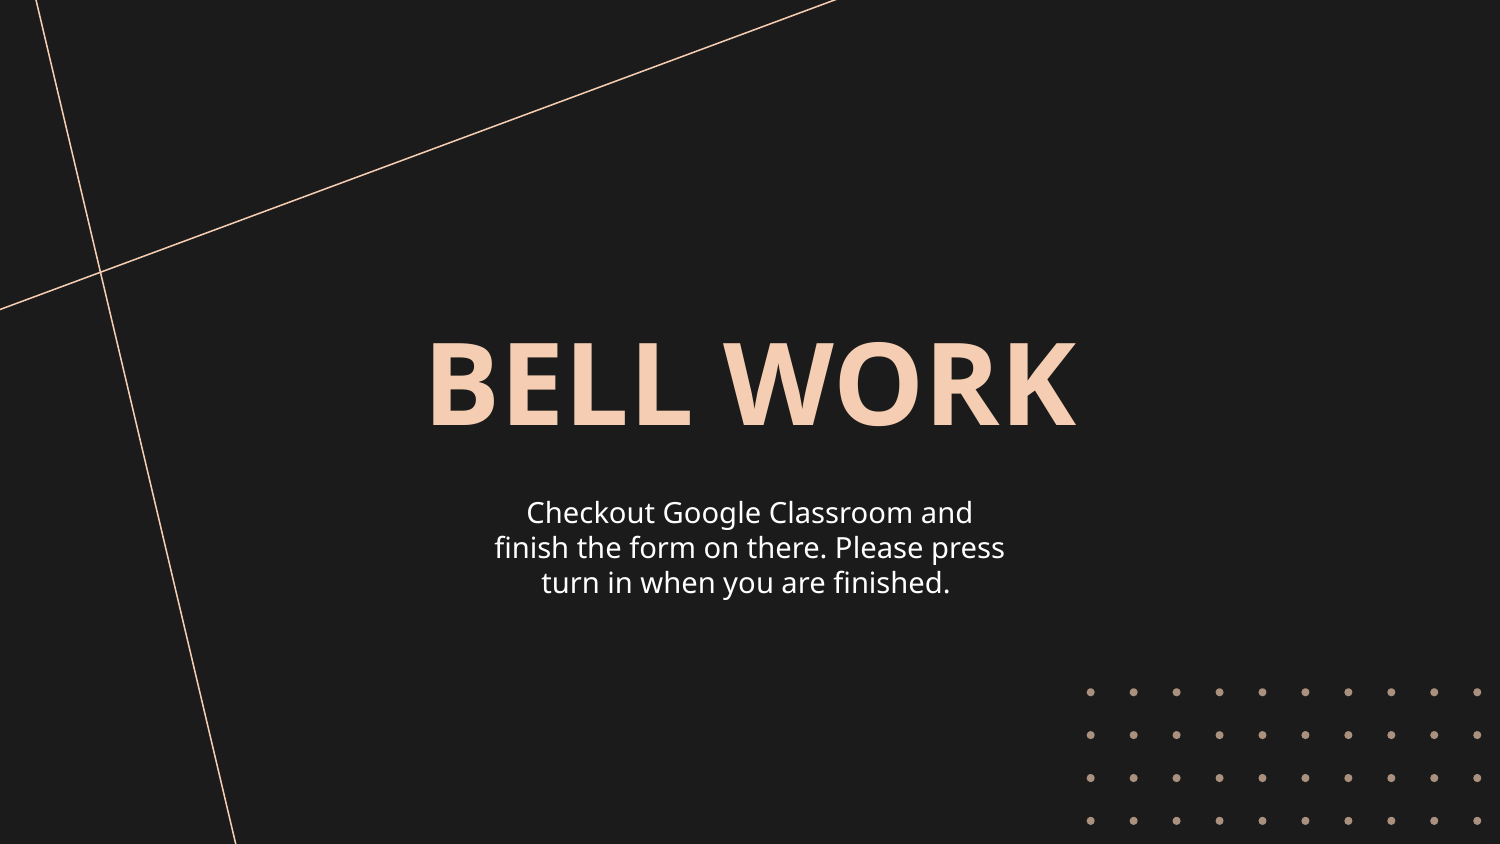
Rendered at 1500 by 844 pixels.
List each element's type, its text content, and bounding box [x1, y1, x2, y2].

title BELL WORK [303, 301, 1197, 464]
subtitle Checkout Google Classroom and finish the form on there. Please press turn in when you are finished. [475, 479, 1025, 574]
